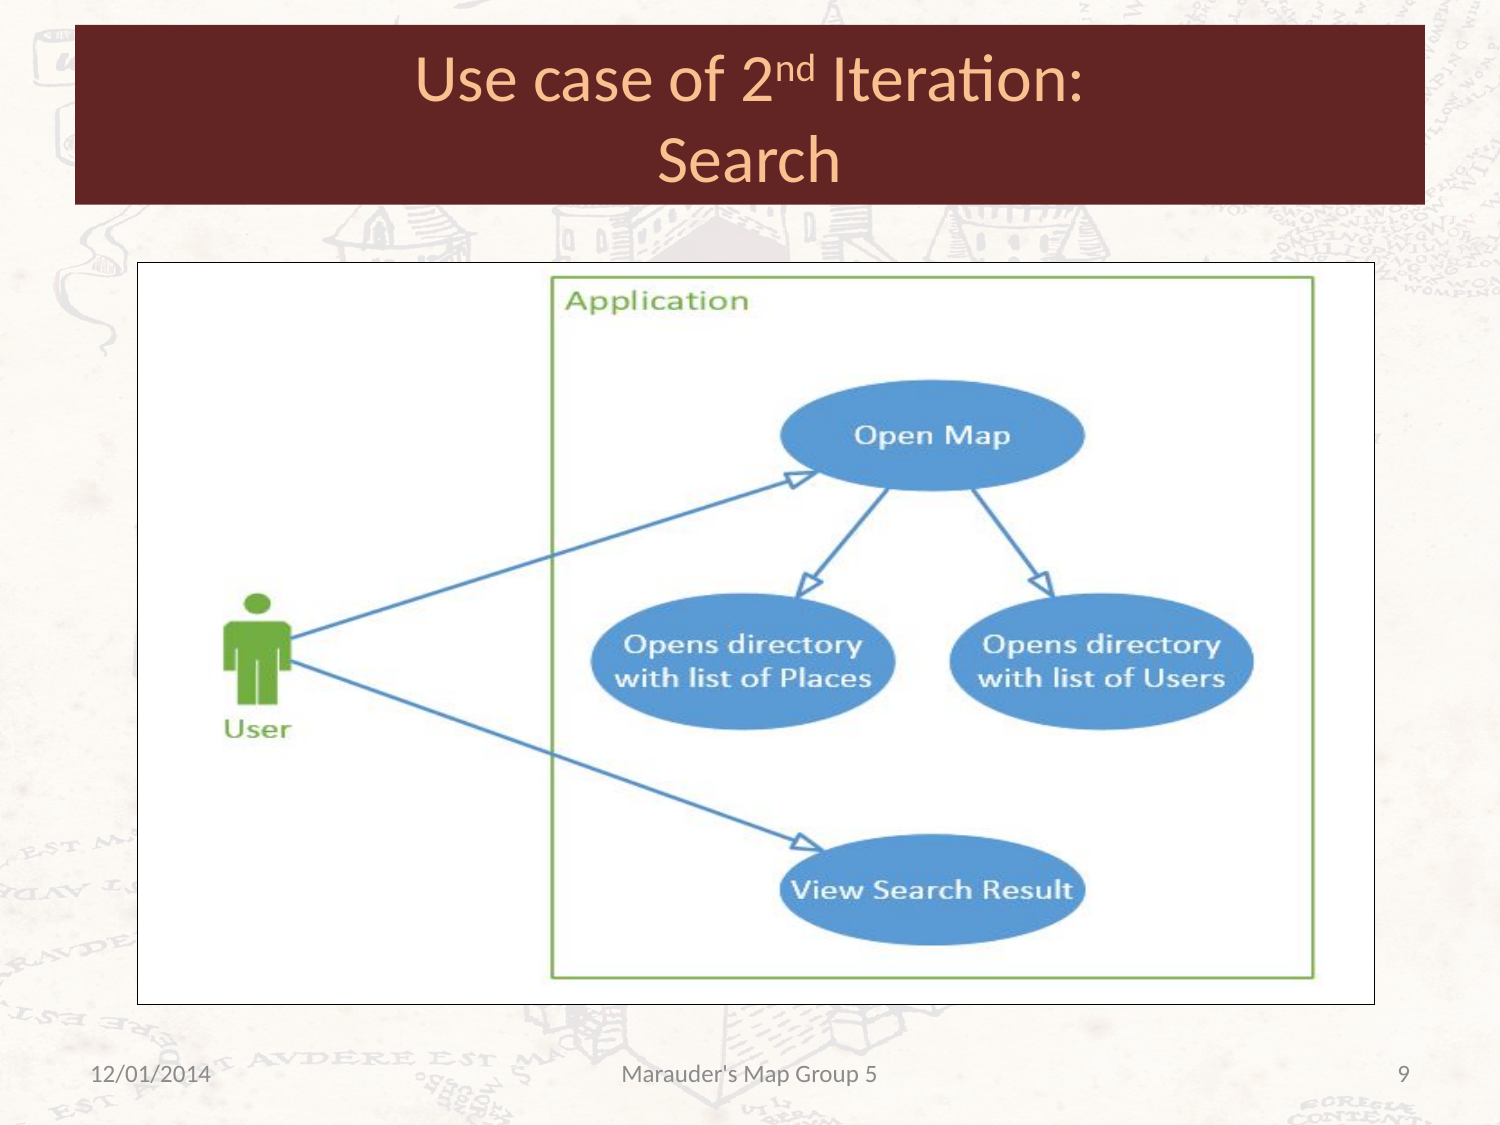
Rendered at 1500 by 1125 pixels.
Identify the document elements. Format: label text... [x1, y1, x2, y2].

slide_number 9 [1074, 1042, 1425, 1103]
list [137, 262, 1376, 1006]
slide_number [75, 1042, 425, 1103]
footer Marauder's Map Group 5 [512, 1042, 988, 1103]
title Use case of 2nd Iteration: Search [75, 24, 1425, 205]
